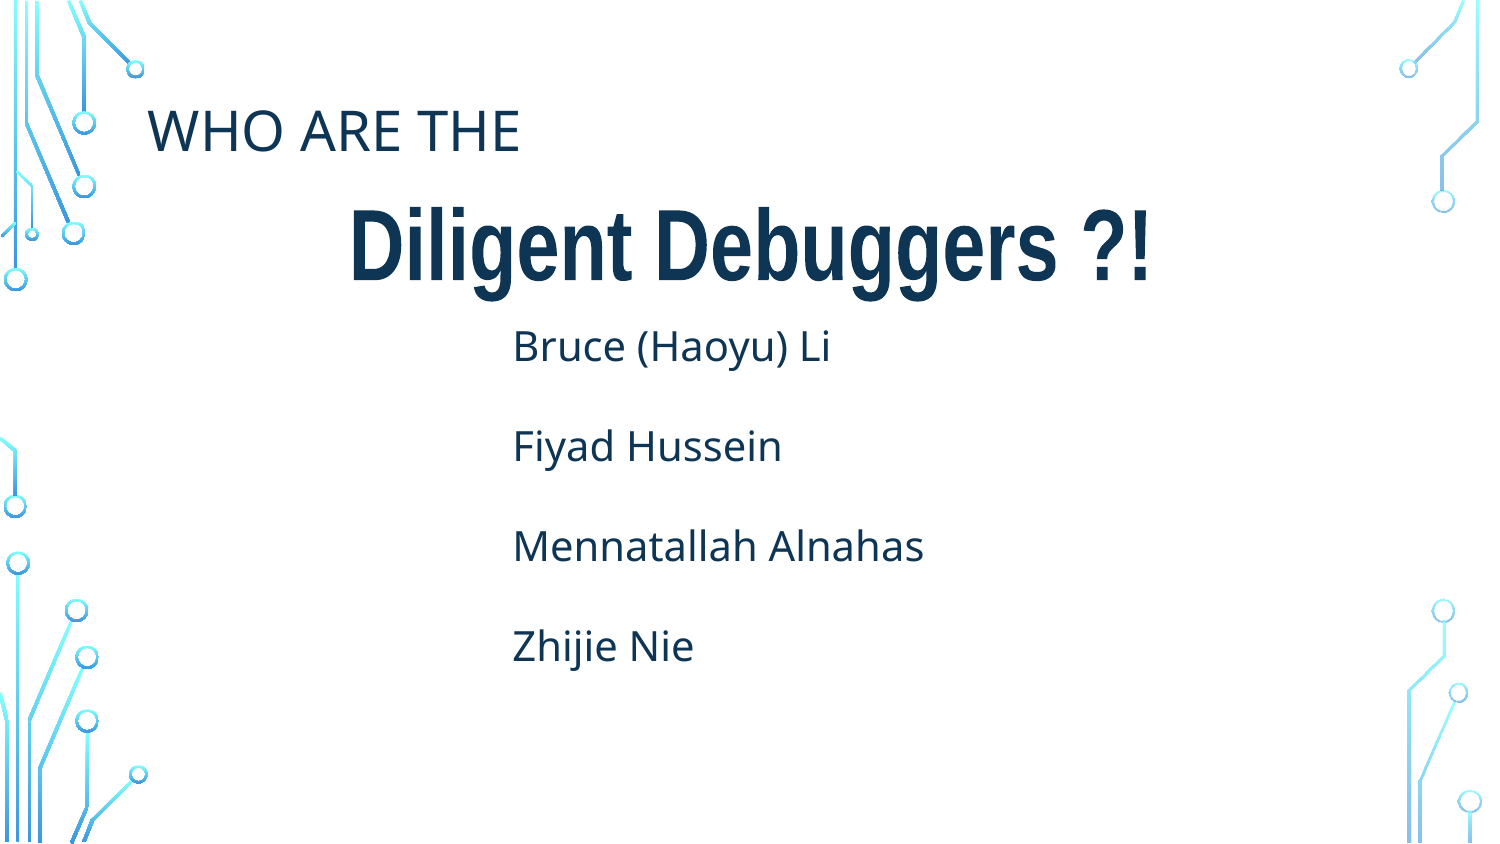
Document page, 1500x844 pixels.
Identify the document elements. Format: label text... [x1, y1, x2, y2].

text_box Bruce (Haoyu) Li Fiyad Hussein Mennatallah Alnahas Zhijie Nie [422, 254, 1215, 563]
title Who are the [117, 87, 567, 182]
